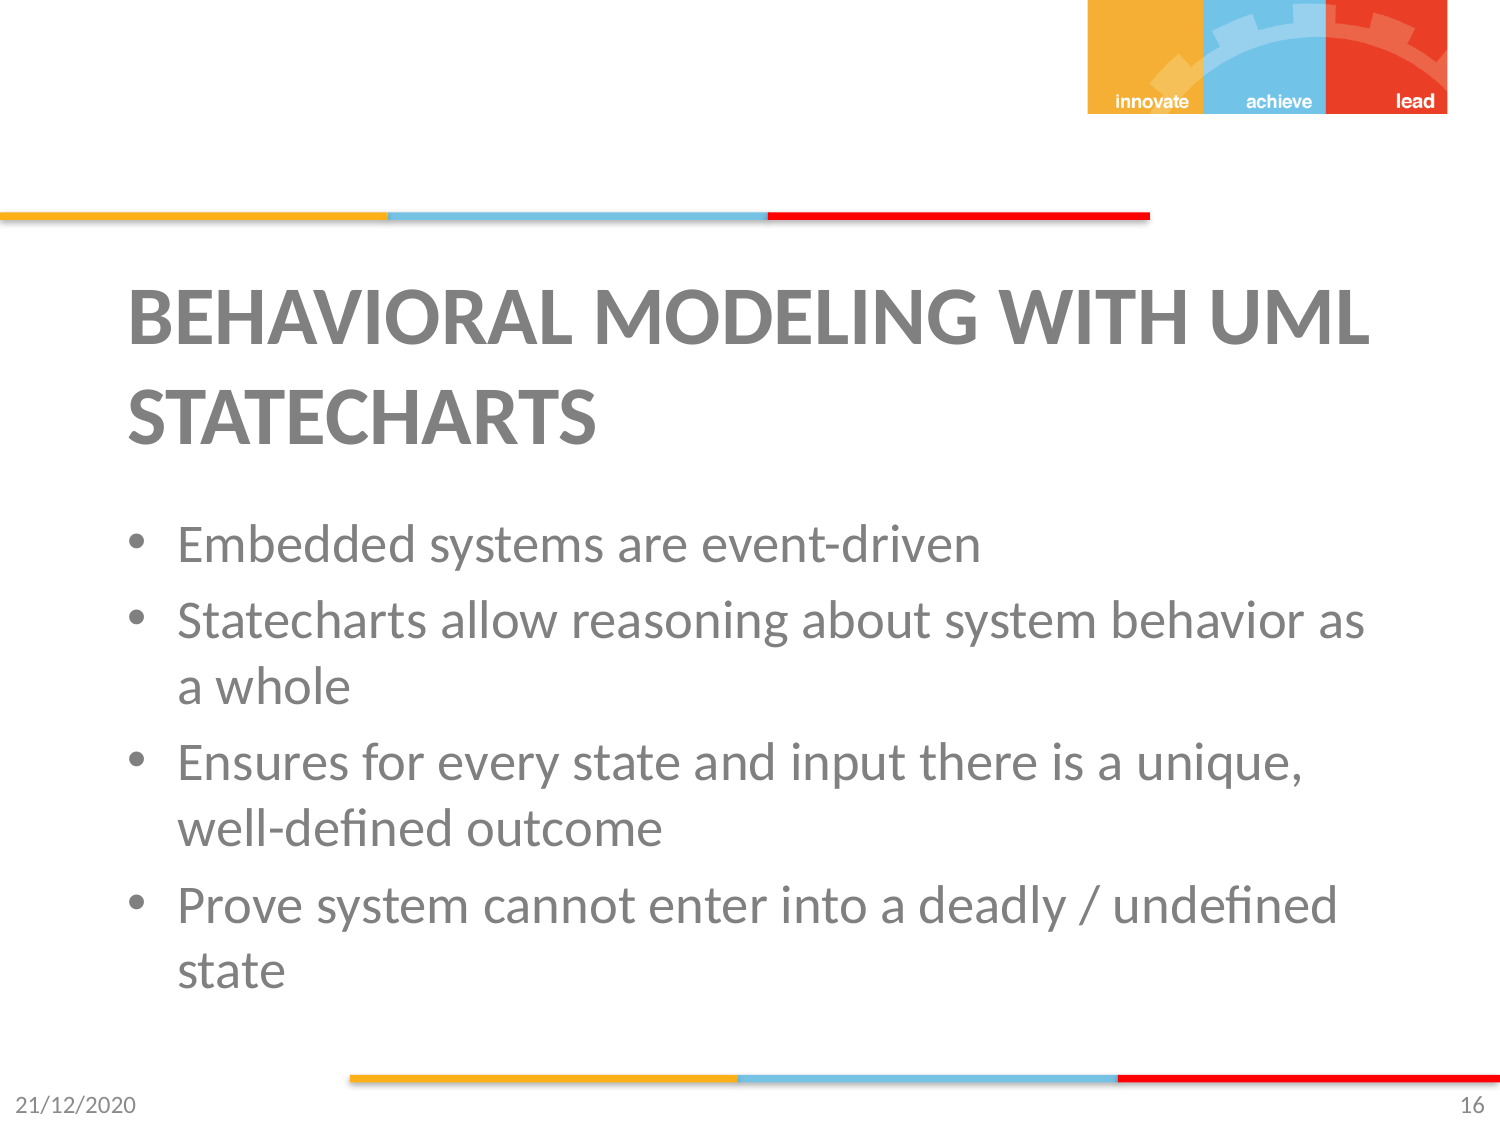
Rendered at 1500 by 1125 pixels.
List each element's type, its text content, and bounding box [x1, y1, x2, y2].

title Behavioral modeling with UML statecharts [112, 253, 1388, 477]
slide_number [0, 1082, 300, 1125]
slide_number 16 [1425, 1082, 1500, 1125]
list Embedded systems are event-driven Statecharts allow reasoning about system behavior as a whole Ensures for every state and input there is a unique, well-defined outcome Prove system cannot enter into a deadly / undefined state [112, 500, 1388, 1013]
picture [1087, 0, 1448, 114]
